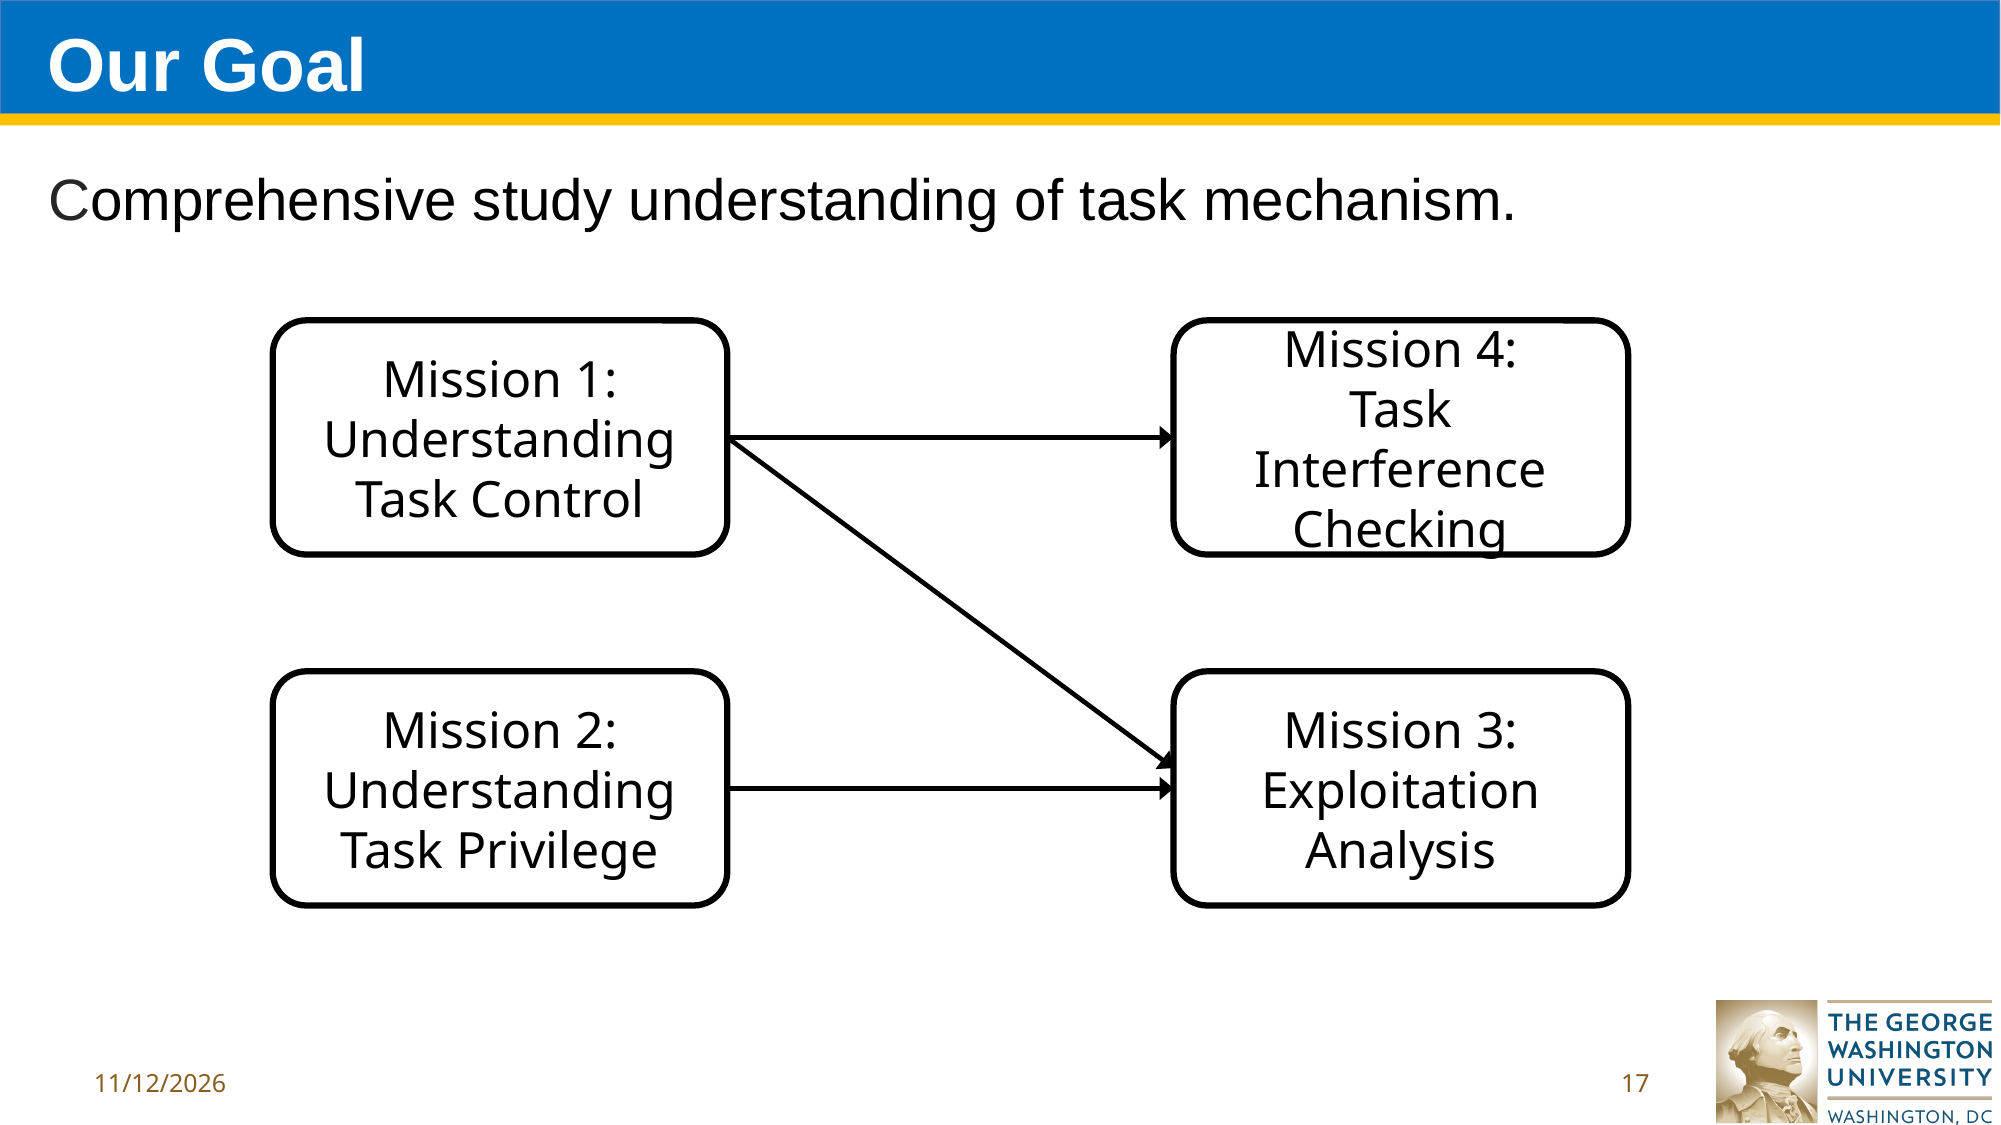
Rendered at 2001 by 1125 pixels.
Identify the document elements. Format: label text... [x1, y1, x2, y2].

text_box Mission 2: Understanding Task Privilege [271, 669, 729, 908]
text_box Mission 4: Task Interference Checking [1172, 318, 1630, 557]
title Our Goal [32, 0, 1758, 123]
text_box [726, 436, 1175, 769]
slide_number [78, 1055, 546, 1115]
text_box Mission 1: Understanding Task Control [271, 318, 729, 557]
picture [1716, 1000, 1992, 1125]
text_box Mission 3: Exploitation Analysis [1171, 669, 1630, 908]
list Comprehensive study understanding of task mechanism. [33, 155, 1967, 974]
slide_number 17 [1452, 1055, 1665, 1115]
